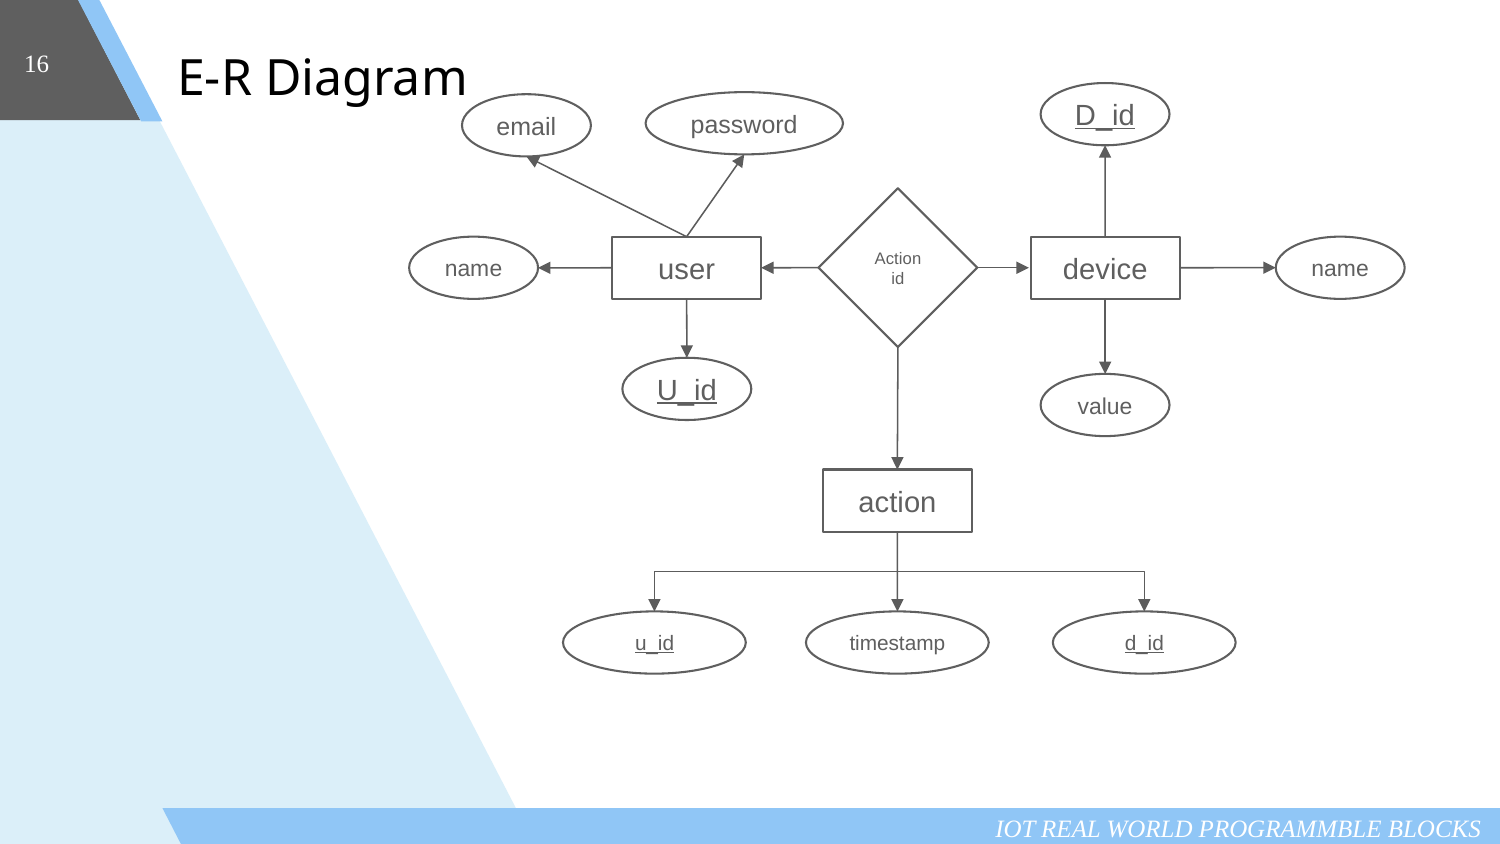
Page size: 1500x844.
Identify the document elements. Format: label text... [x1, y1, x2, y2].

text_box value [1038, 371, 1172, 439]
text_box timestamp [820, 609, 975, 676]
list 16 [0, 1, 77, 124]
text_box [980, 447, 1061, 696]
text_box D_id [1038, 80, 1172, 148]
text_box E-R Diagram [162, 37, 531, 113]
text_box email [459, 92, 593, 159]
text_box action [821, 467, 974, 534]
text_box name [407, 234, 540, 301]
text_box password [643, 90, 846, 157]
text_box device [1029, 235, 1182, 301]
text_box Action id [817, 186, 980, 349]
text_box IOT REAL WORLD PROGRAMMBLE BLOCKS [980, 804, 1497, 844]
text_box d_id [1066, 609, 1238, 676]
text_box u_id [560, 609, 730, 676]
text_box name [1273, 234, 1407, 301]
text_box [686, 154, 745, 237]
text_box user [610, 235, 763, 301]
text_box U_id [620, 355, 754, 423]
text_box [525, 156, 687, 237]
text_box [735, 449, 816, 694]
